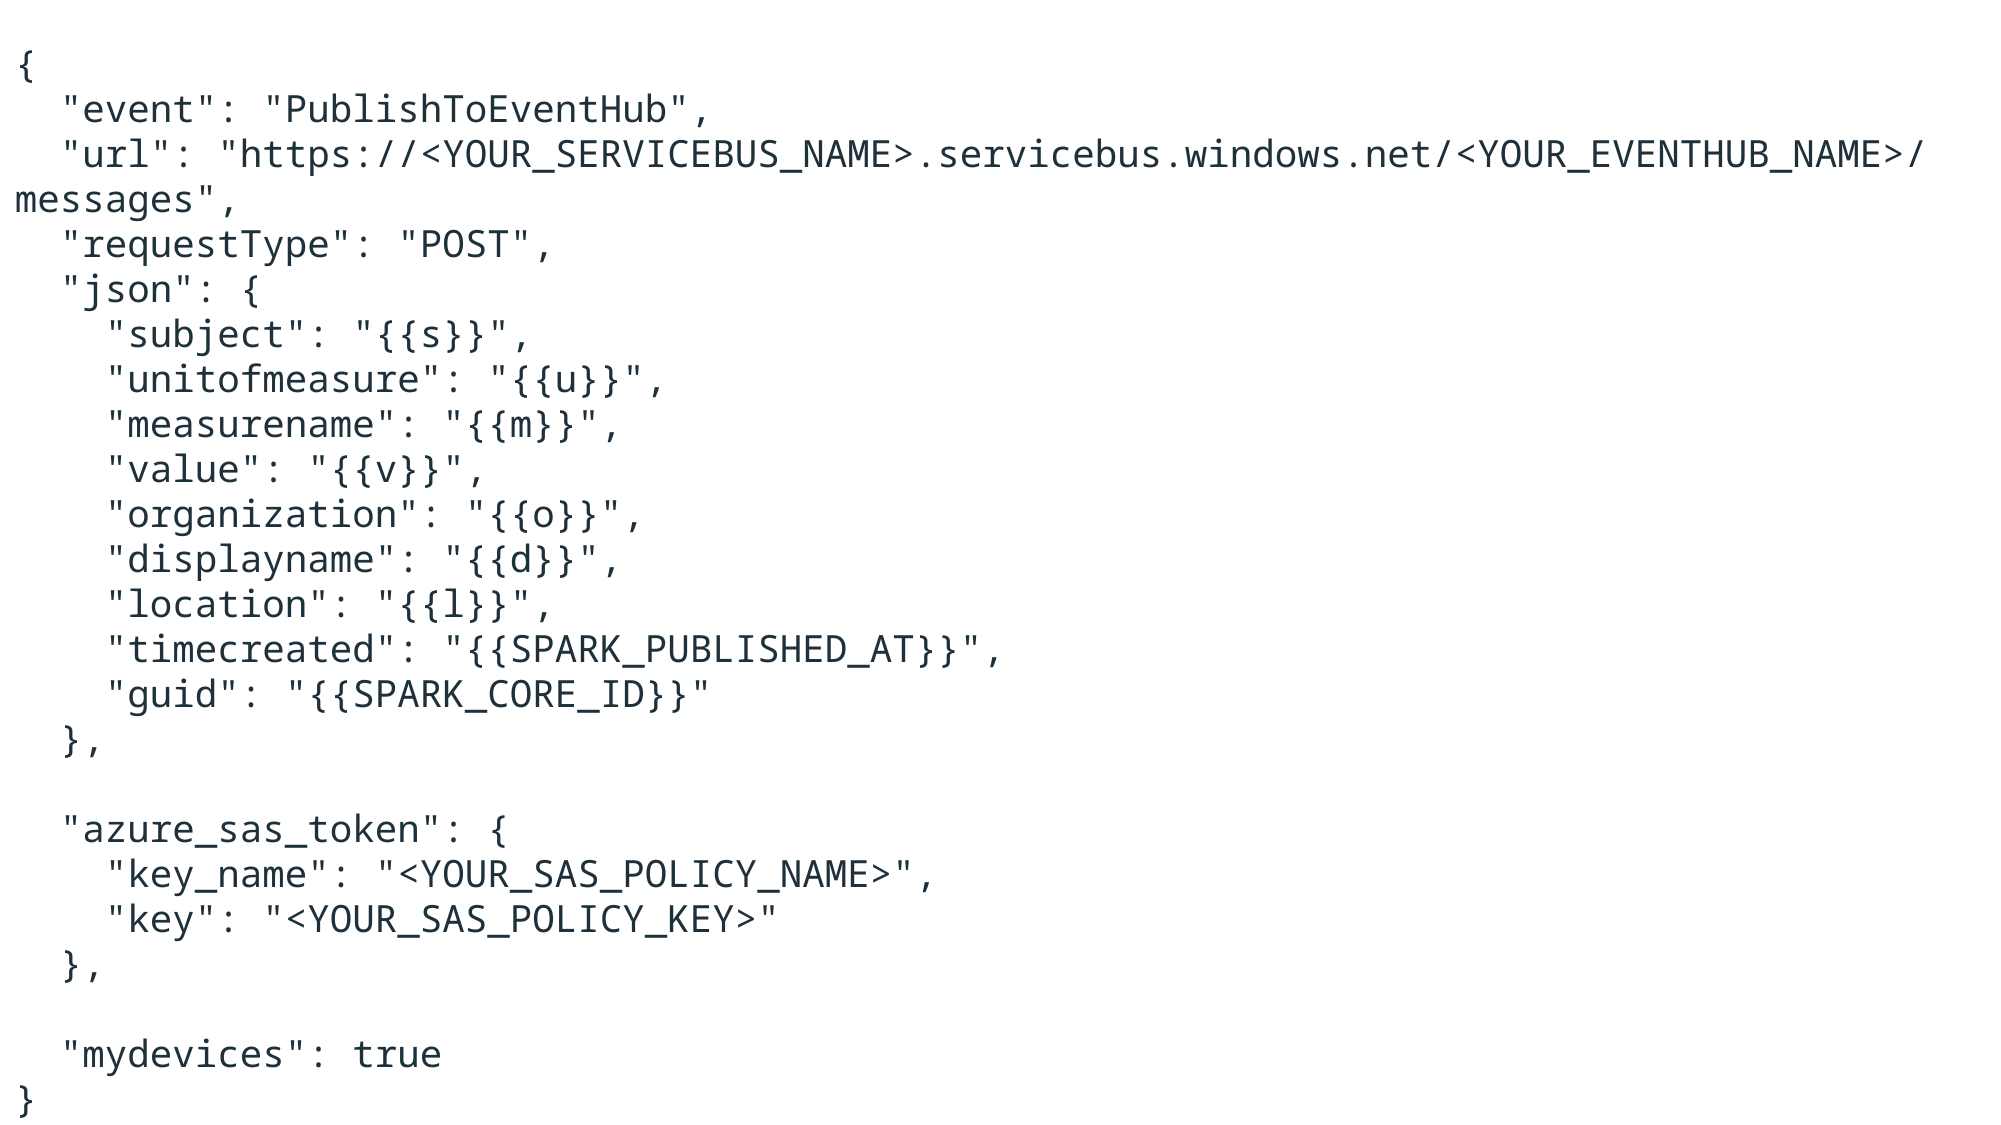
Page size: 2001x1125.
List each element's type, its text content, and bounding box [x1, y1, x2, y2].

text_box { "event": "PublishToEventHub", "url": "https://<YOUR_SERVICEBUS_NAME>.servicebus.windows.net/<YOUR_EVENTHUB_NAME>/messages", "requestType": "POST", "json": { "subject": "{{s}}", "unitofmeasure": "{{u}}", "measurename": "{{m}}", "value": "{{v}}", "organization": "{{o}}", "displayname": "{{d}}", "location": "{{l}}", "timecreated": "{{SPARK_PUBLISHED_AT}}", "guid": "{{SPARK_CORE_ID}}" }, "azure_sas_token": { "key_name": "<YOUR_SAS_POLICY_NAME>", "key": "<YOUR_SAS_POLICY_KEY>" }, "mydevices": true } [0, 32, 2000, 1125]
